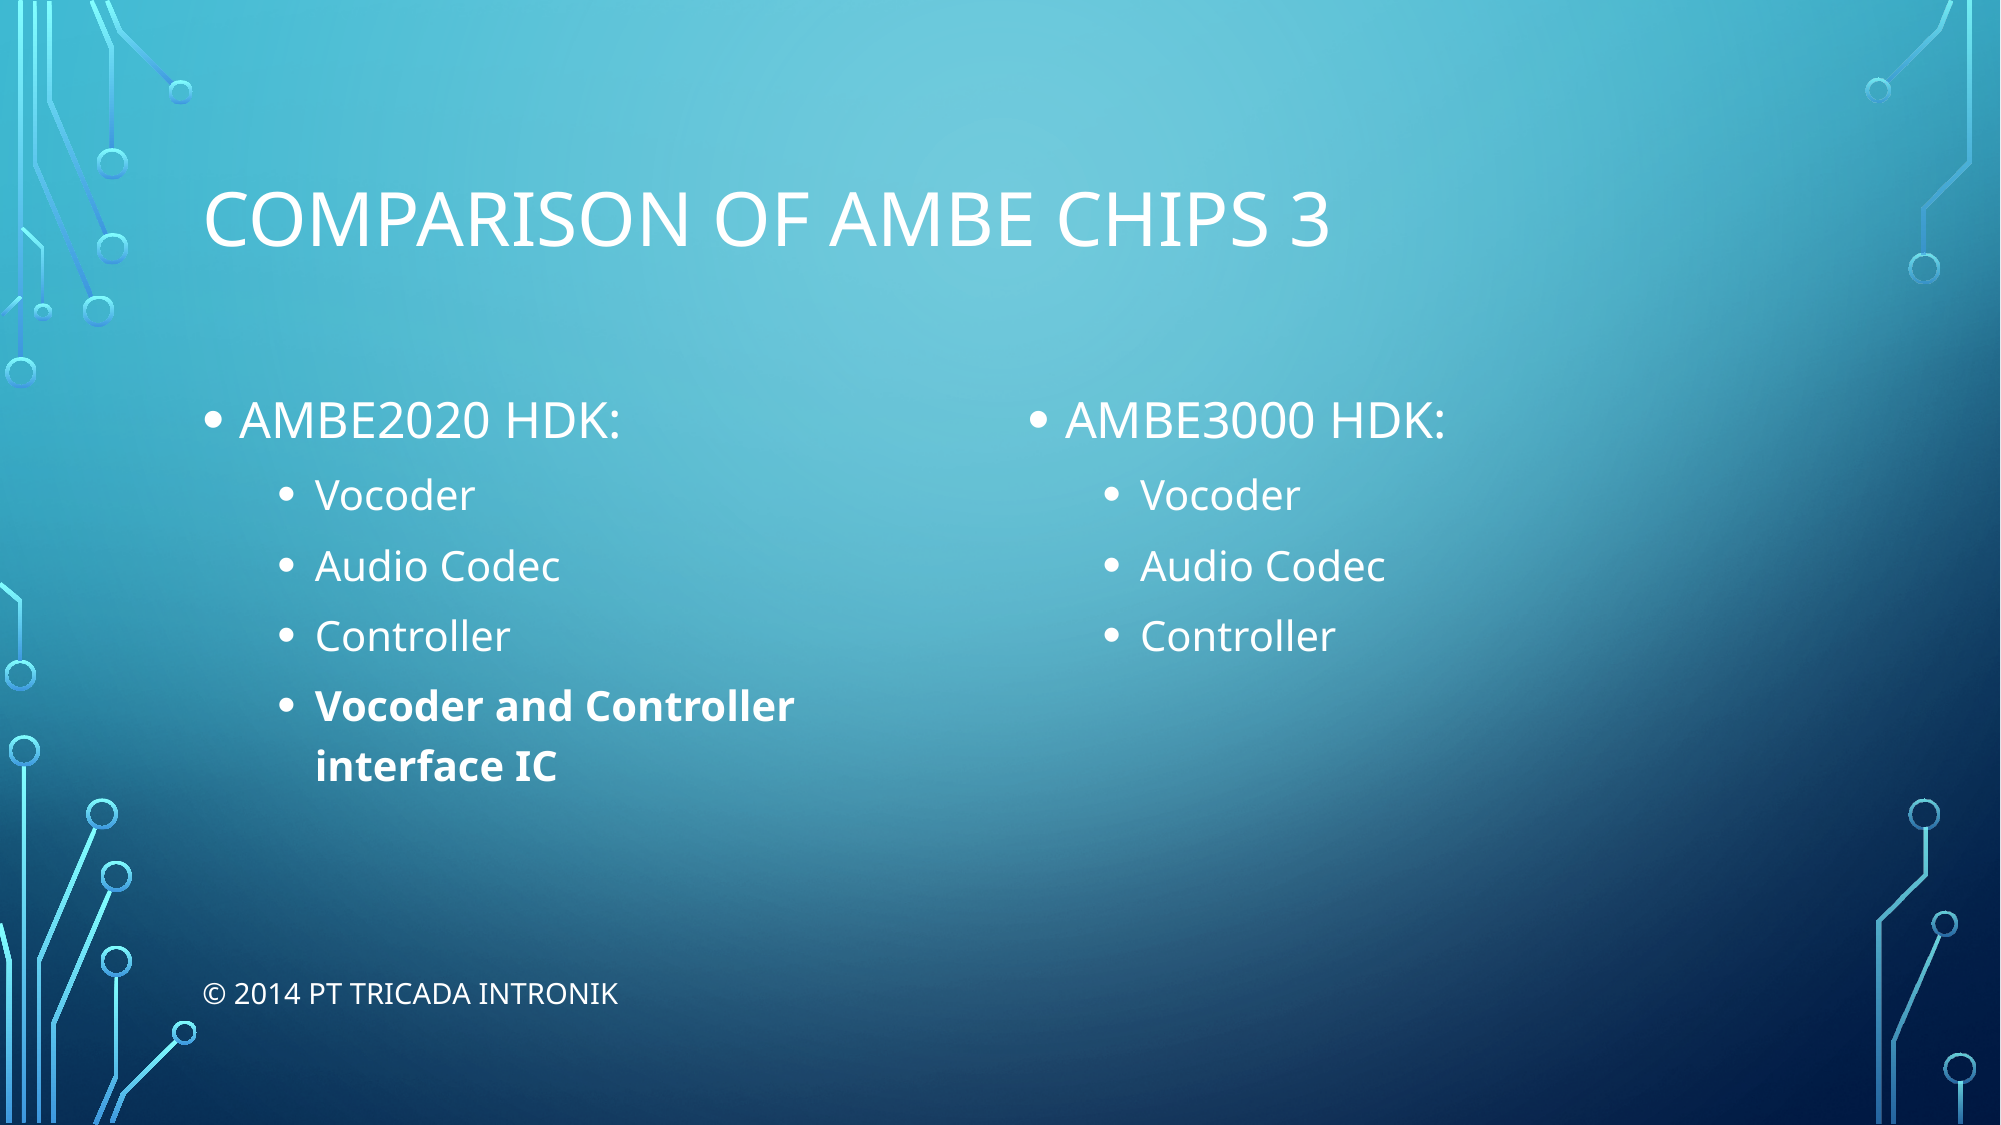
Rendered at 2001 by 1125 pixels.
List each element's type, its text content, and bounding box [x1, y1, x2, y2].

list AMBE2020 HDK: Vocoder Audio Codec Controller Vocoder and Controller interface IC [187, 369, 988, 950]
title Comparison of AMBE Chips 3 [187, 101, 1813, 344]
footer © 2014 PT Tricada Intronik [187, 965, 1211, 1025]
list AMBE3000 HDK: Vocoder Audio Codec Controller [1012, 369, 1813, 950]
